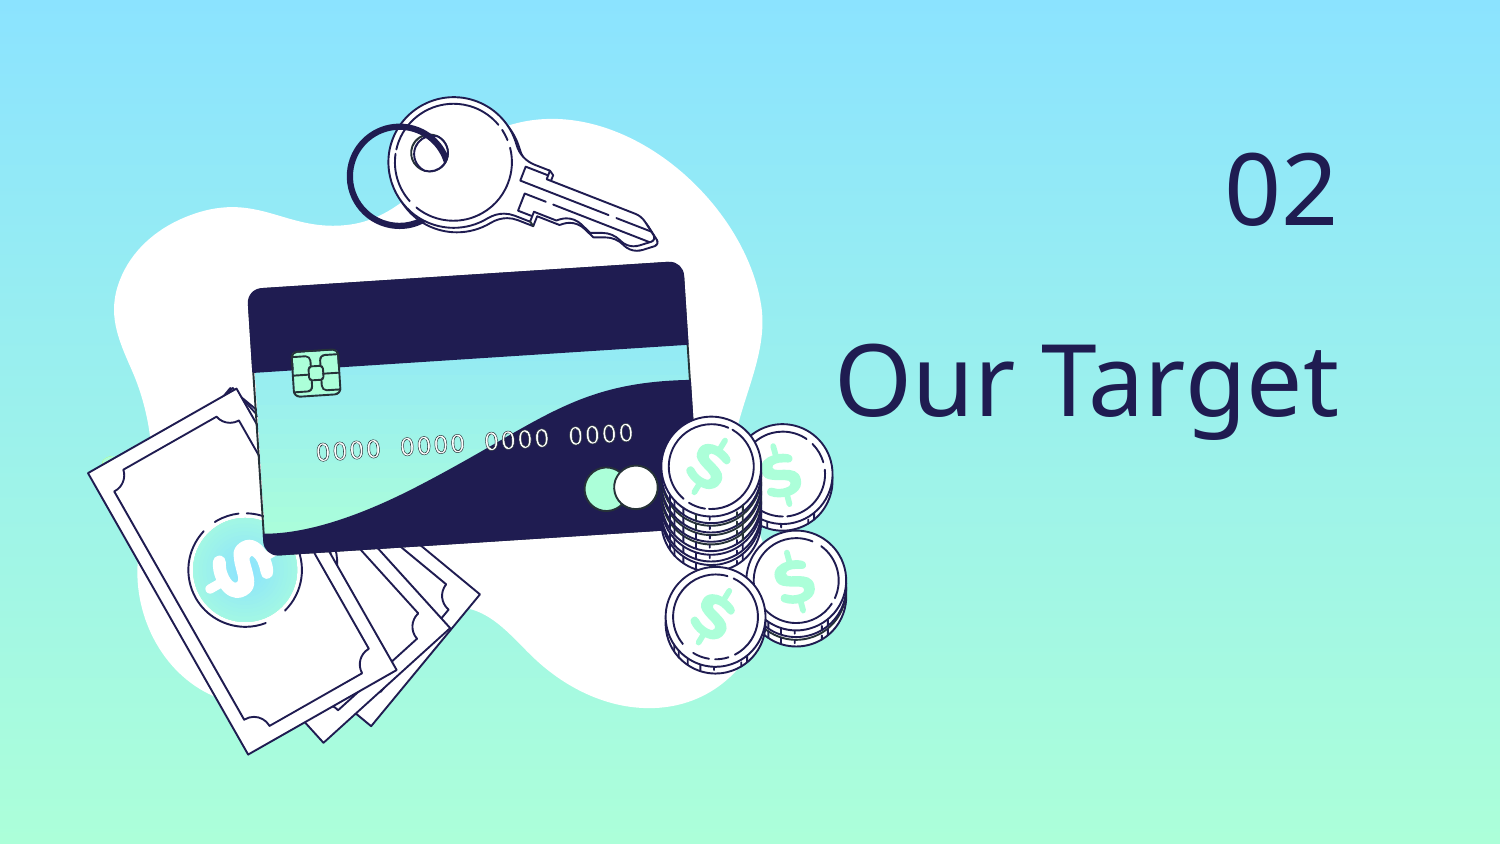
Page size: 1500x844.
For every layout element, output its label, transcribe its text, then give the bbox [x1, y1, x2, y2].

title Our Target [860, 239, 1355, 514]
title 02 [918, 129, 1355, 260]
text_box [86, 95, 855, 756]
